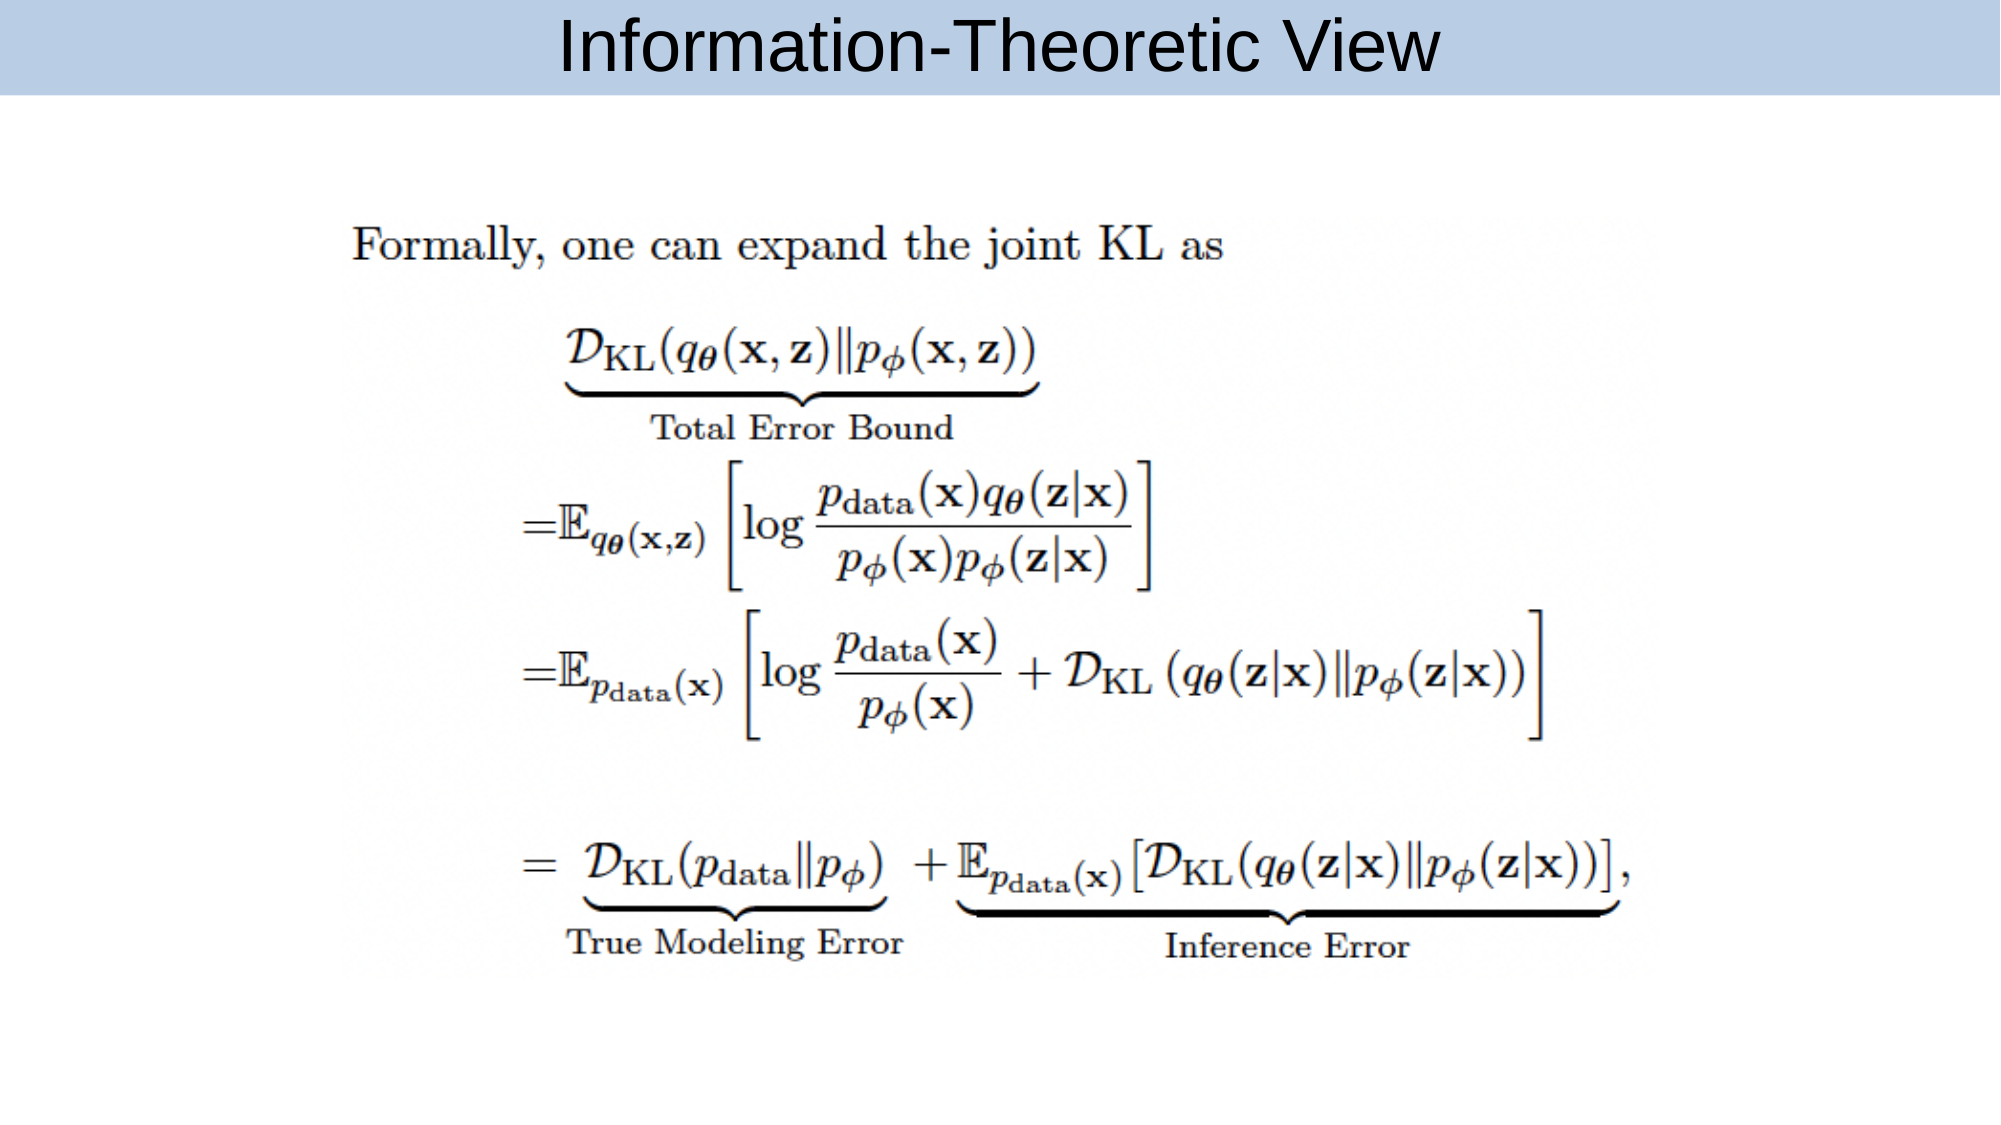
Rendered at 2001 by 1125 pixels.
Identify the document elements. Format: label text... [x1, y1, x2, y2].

picture [340, 216, 1660, 979]
title Information-Theoretic View [0, 0, 2000, 96]
